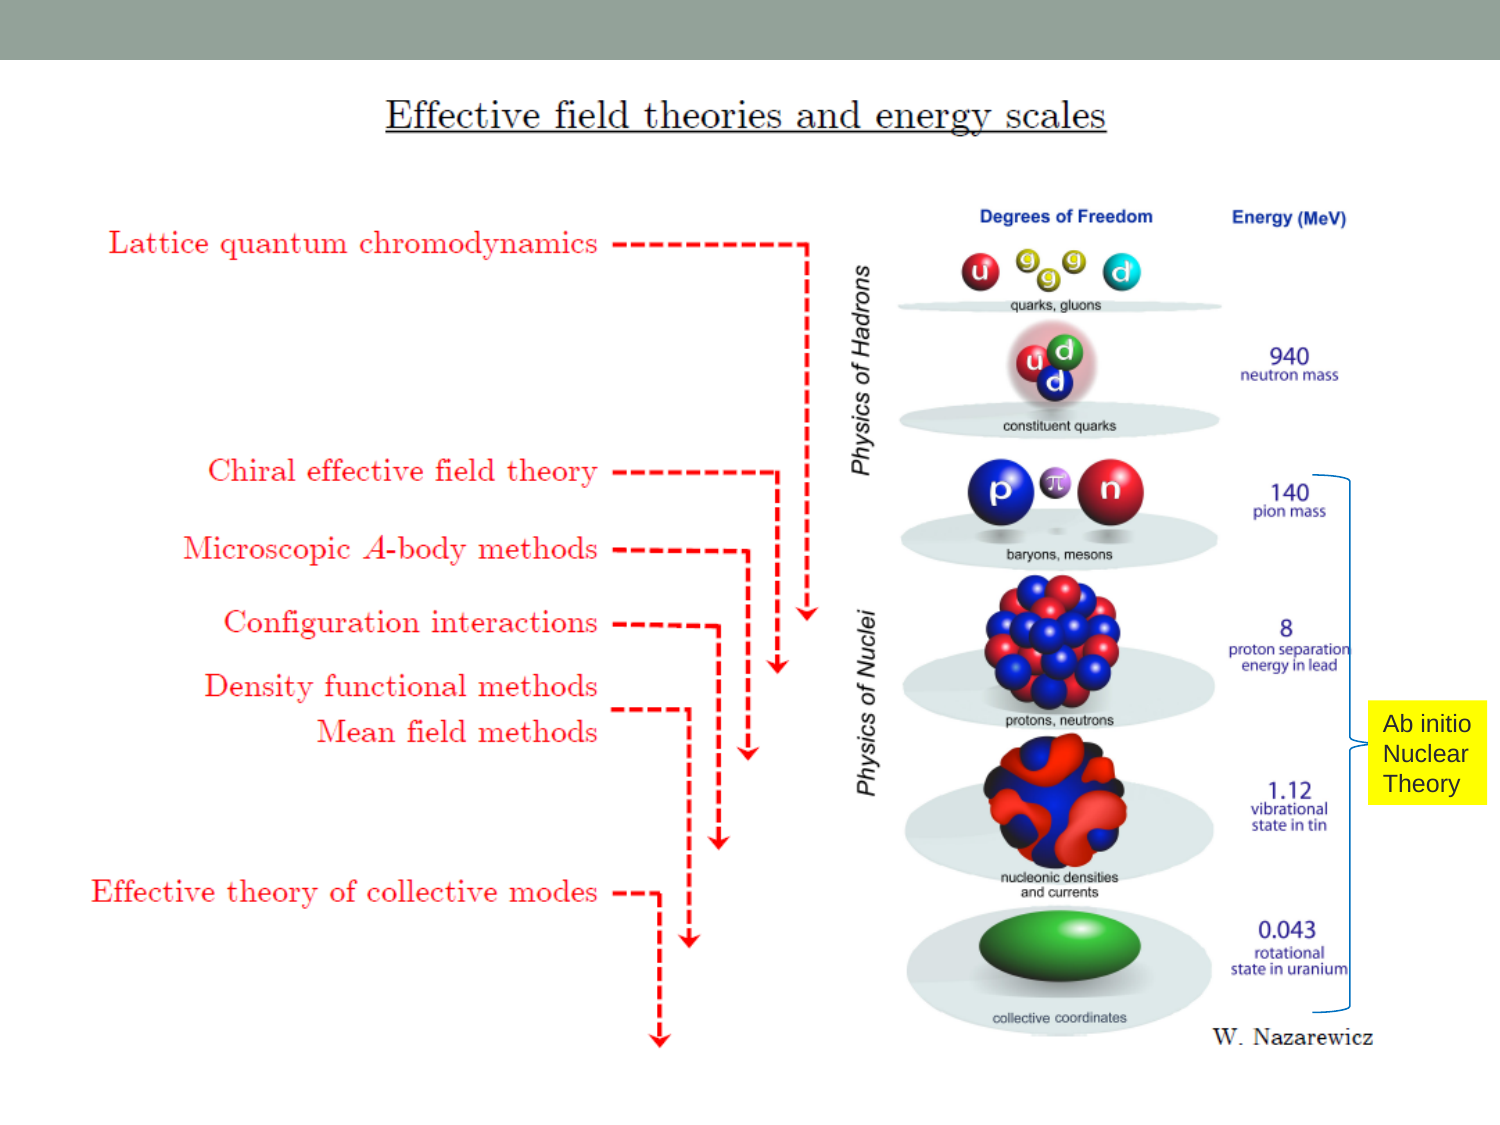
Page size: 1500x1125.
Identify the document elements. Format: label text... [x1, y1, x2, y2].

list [74, 74, 1428, 1070]
text_box Ab initio Nuclear Theory [1433, 700, 1488, 805]
